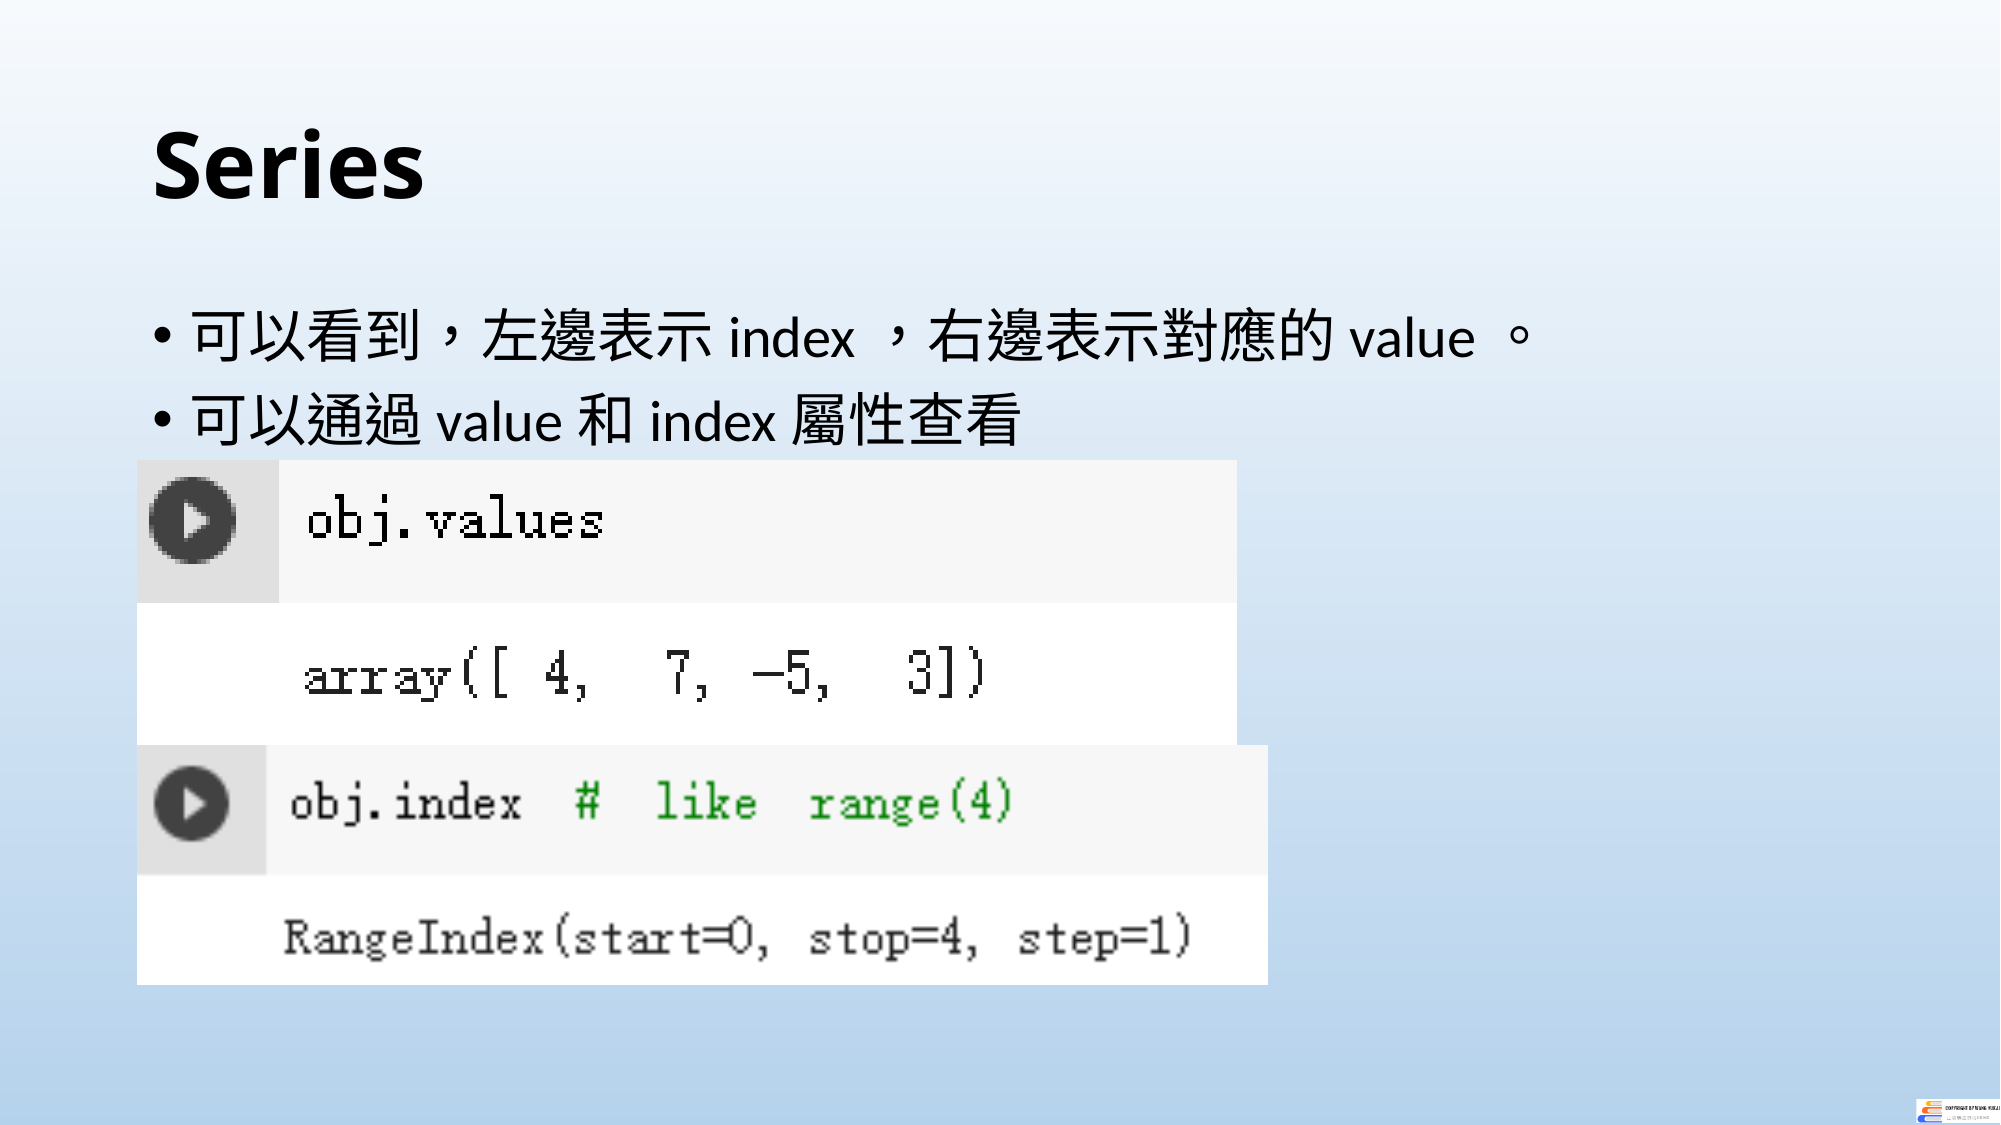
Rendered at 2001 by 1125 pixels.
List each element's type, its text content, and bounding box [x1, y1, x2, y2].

picture [137, 460, 1268, 985]
picture [1916, 1099, 2000, 1123]
list 可以看到，左邊表示index，右邊表示對應的value。 可以通過value和index屬性查看 [137, 299, 1863, 1014]
title Series [137, 59, 1863, 278]
